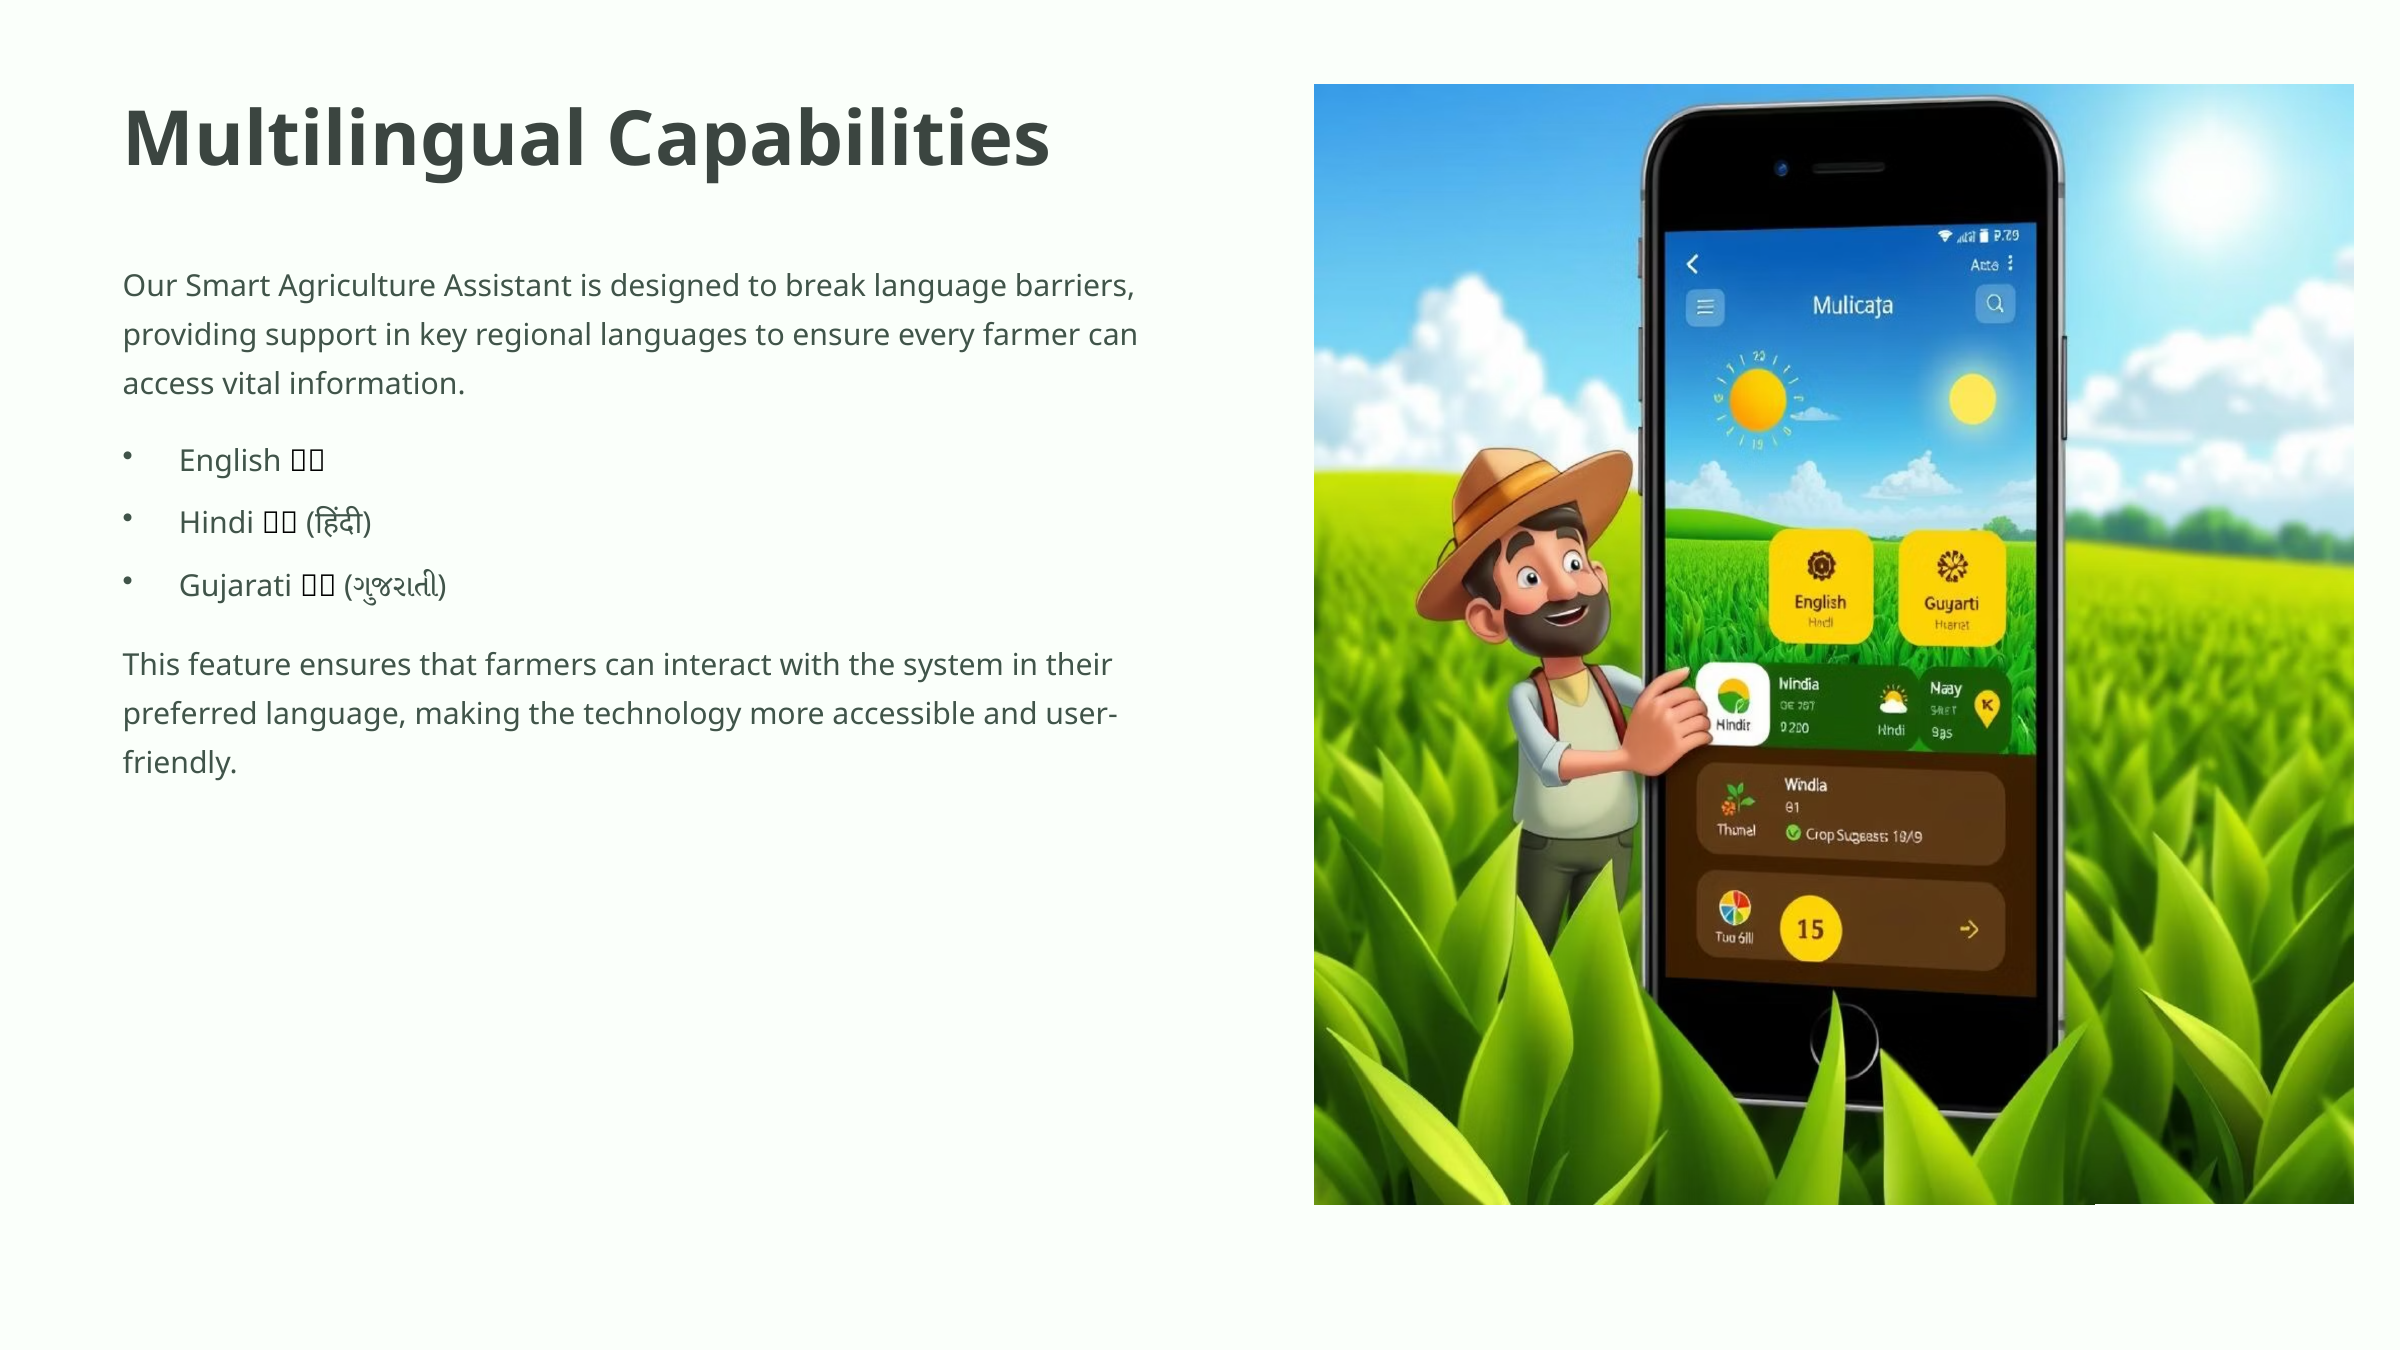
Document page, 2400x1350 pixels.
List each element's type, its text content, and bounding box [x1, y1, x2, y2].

text_box Our Smart Agriculture Assistant is designed to break language barriers, providing support in key regional languages to ensure every farmer can access vital information. [122, 253, 1163, 401]
text_box Gujarati 🇮🇳 (ગુજરાતી) [122, 553, 1163, 605]
text_box Multilingual Capabilities [122, 84, 1086, 181]
text_box English 🇺🇸 [122, 428, 1163, 481]
picture [1314, 84, 2398, 1350]
text_box This feature ensures that farmers can interact with the system in their preferred language, making the technology more accessible and user-friendly. [122, 632, 1163, 780]
text_box Hindi 🇮🇳 (हिंदी) [122, 490, 1163, 543]
